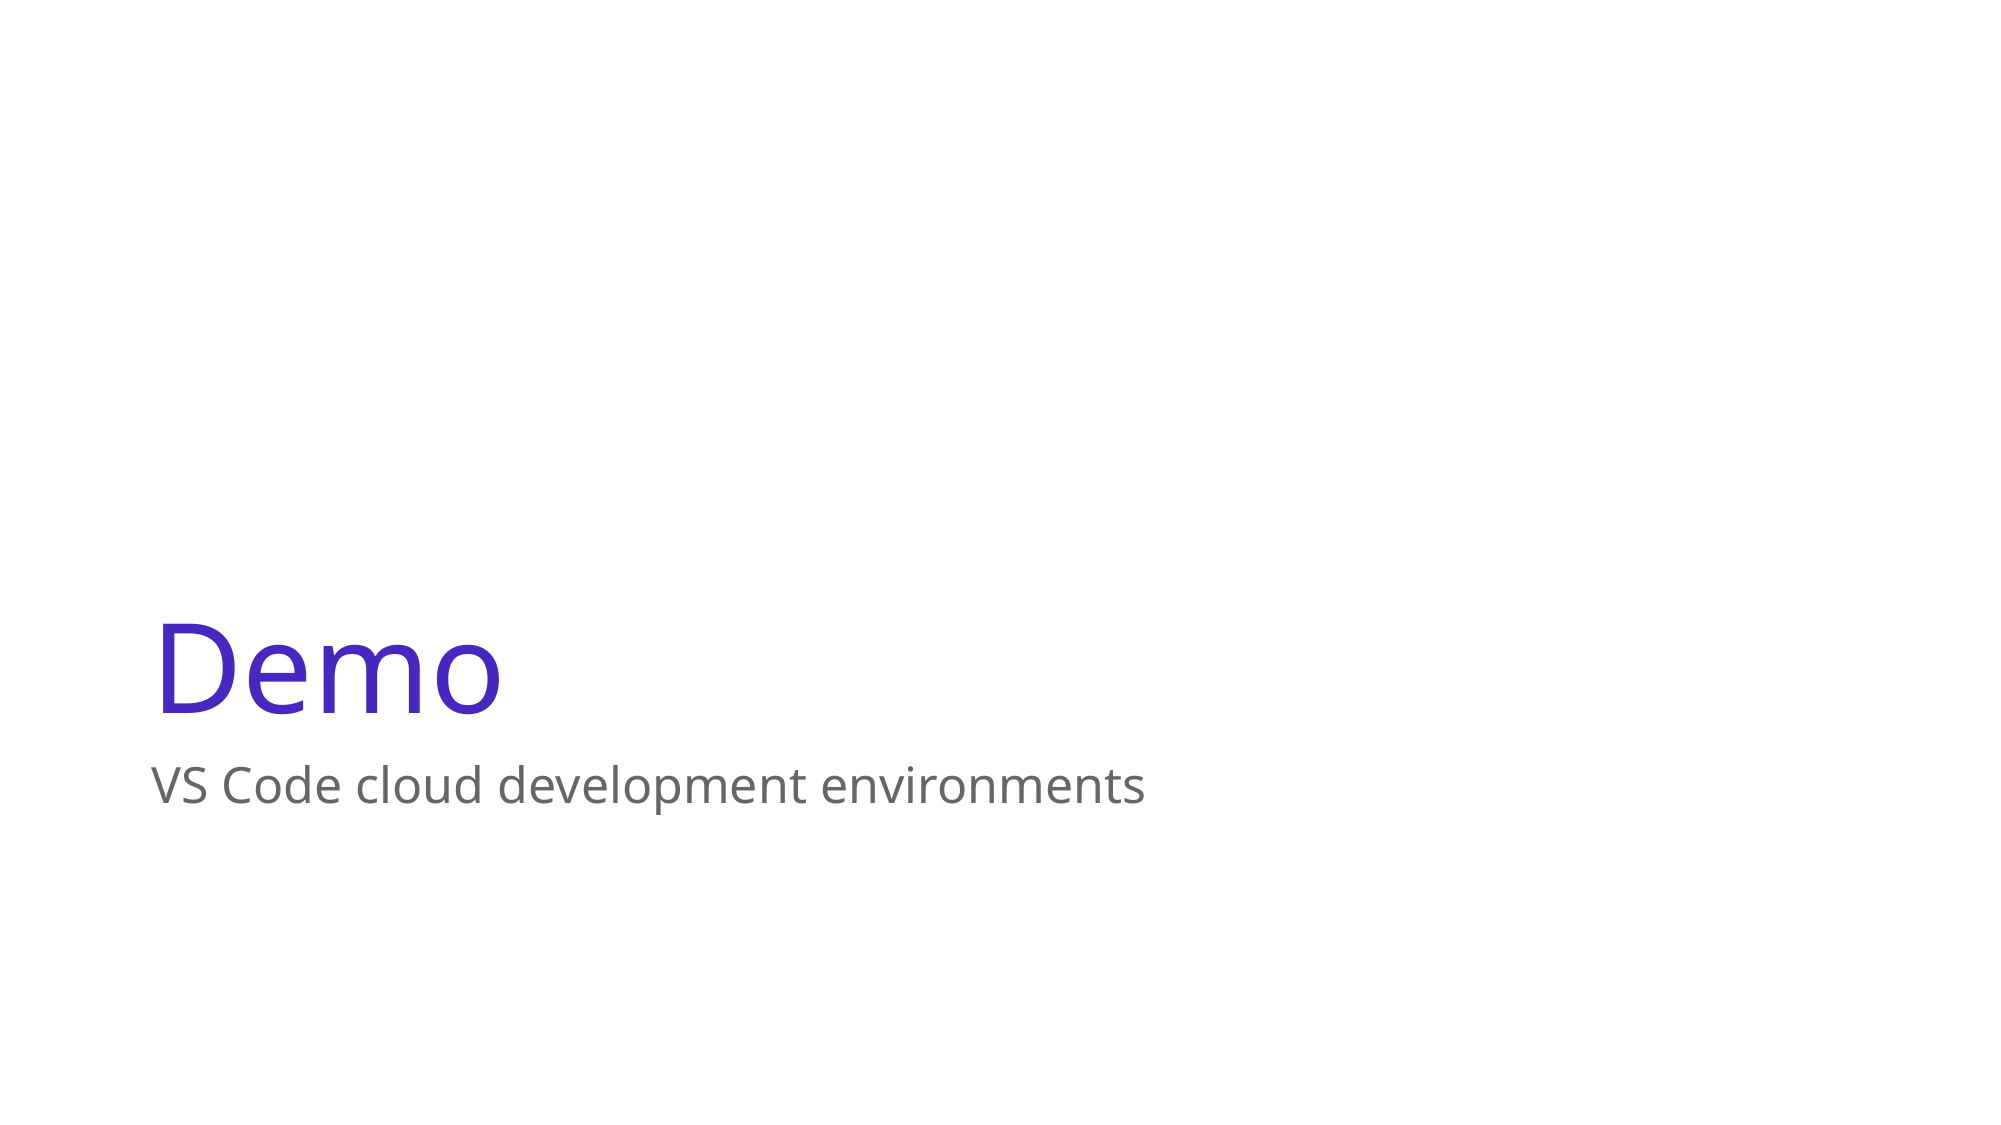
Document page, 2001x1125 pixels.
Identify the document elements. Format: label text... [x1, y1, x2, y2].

title Demo [136, 280, 1862, 749]
list VS Code cloud development environments [136, 752, 1862, 999]
